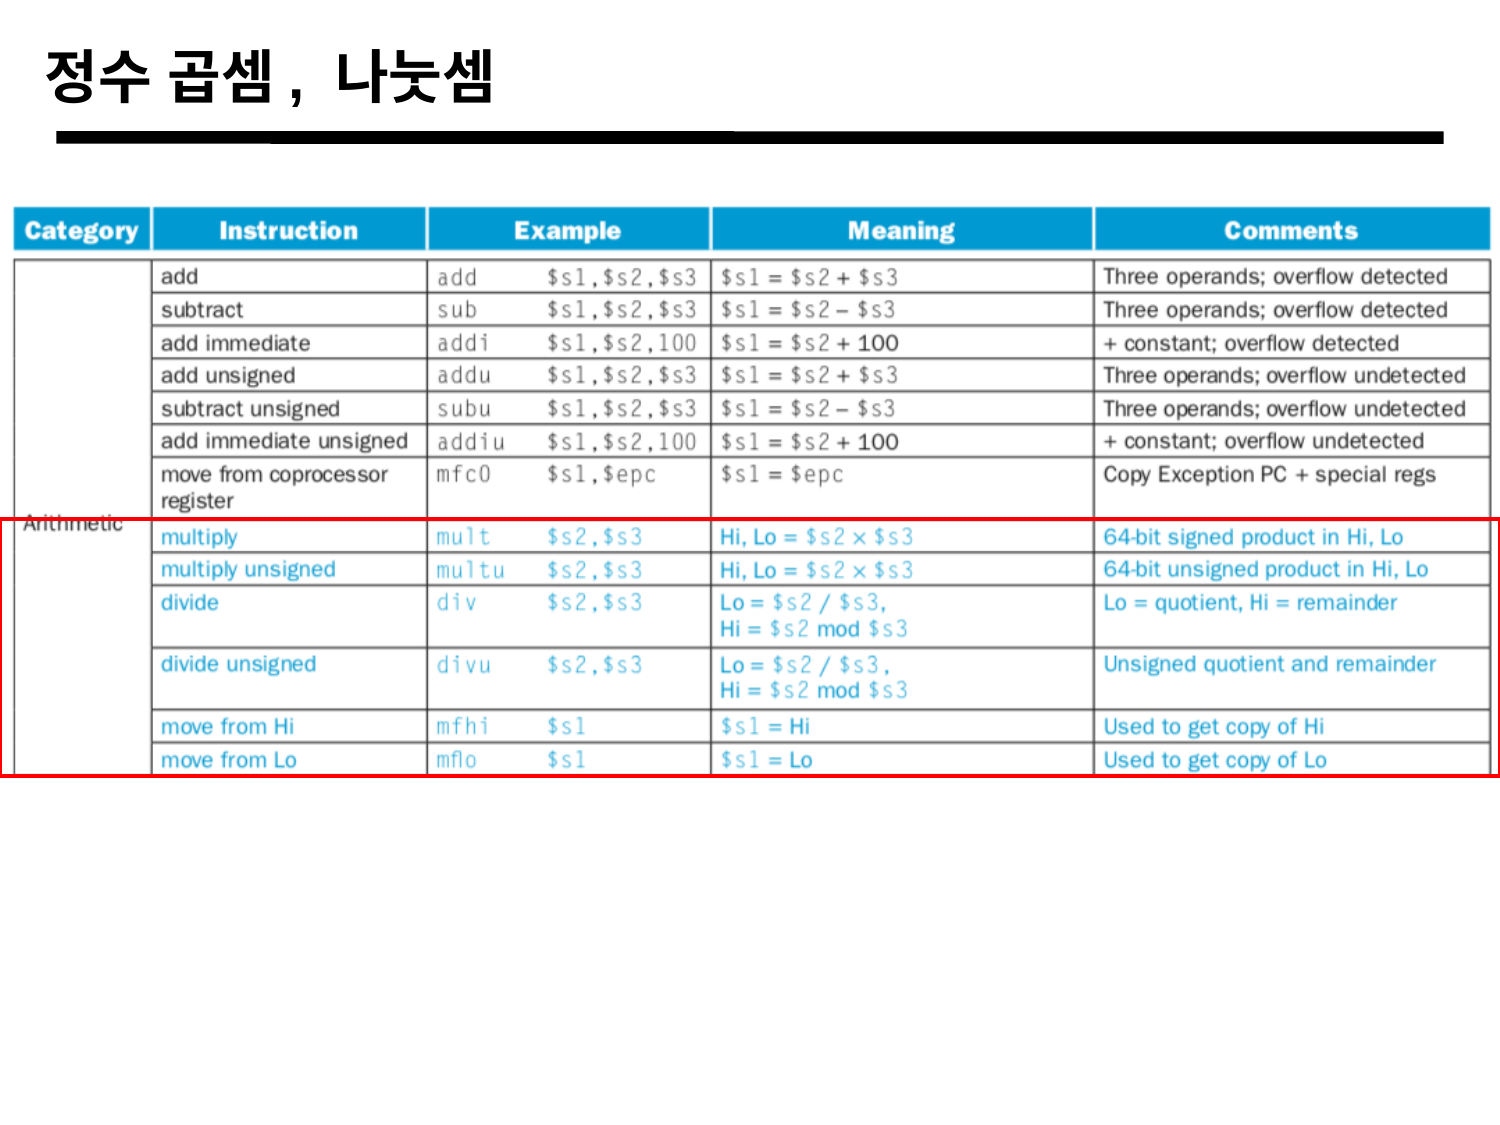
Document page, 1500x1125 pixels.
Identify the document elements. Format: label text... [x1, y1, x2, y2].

picture [0, 200, 1500, 777]
title 정수 곱셈, 나눗셈 [36, 24, 1288, 126]
